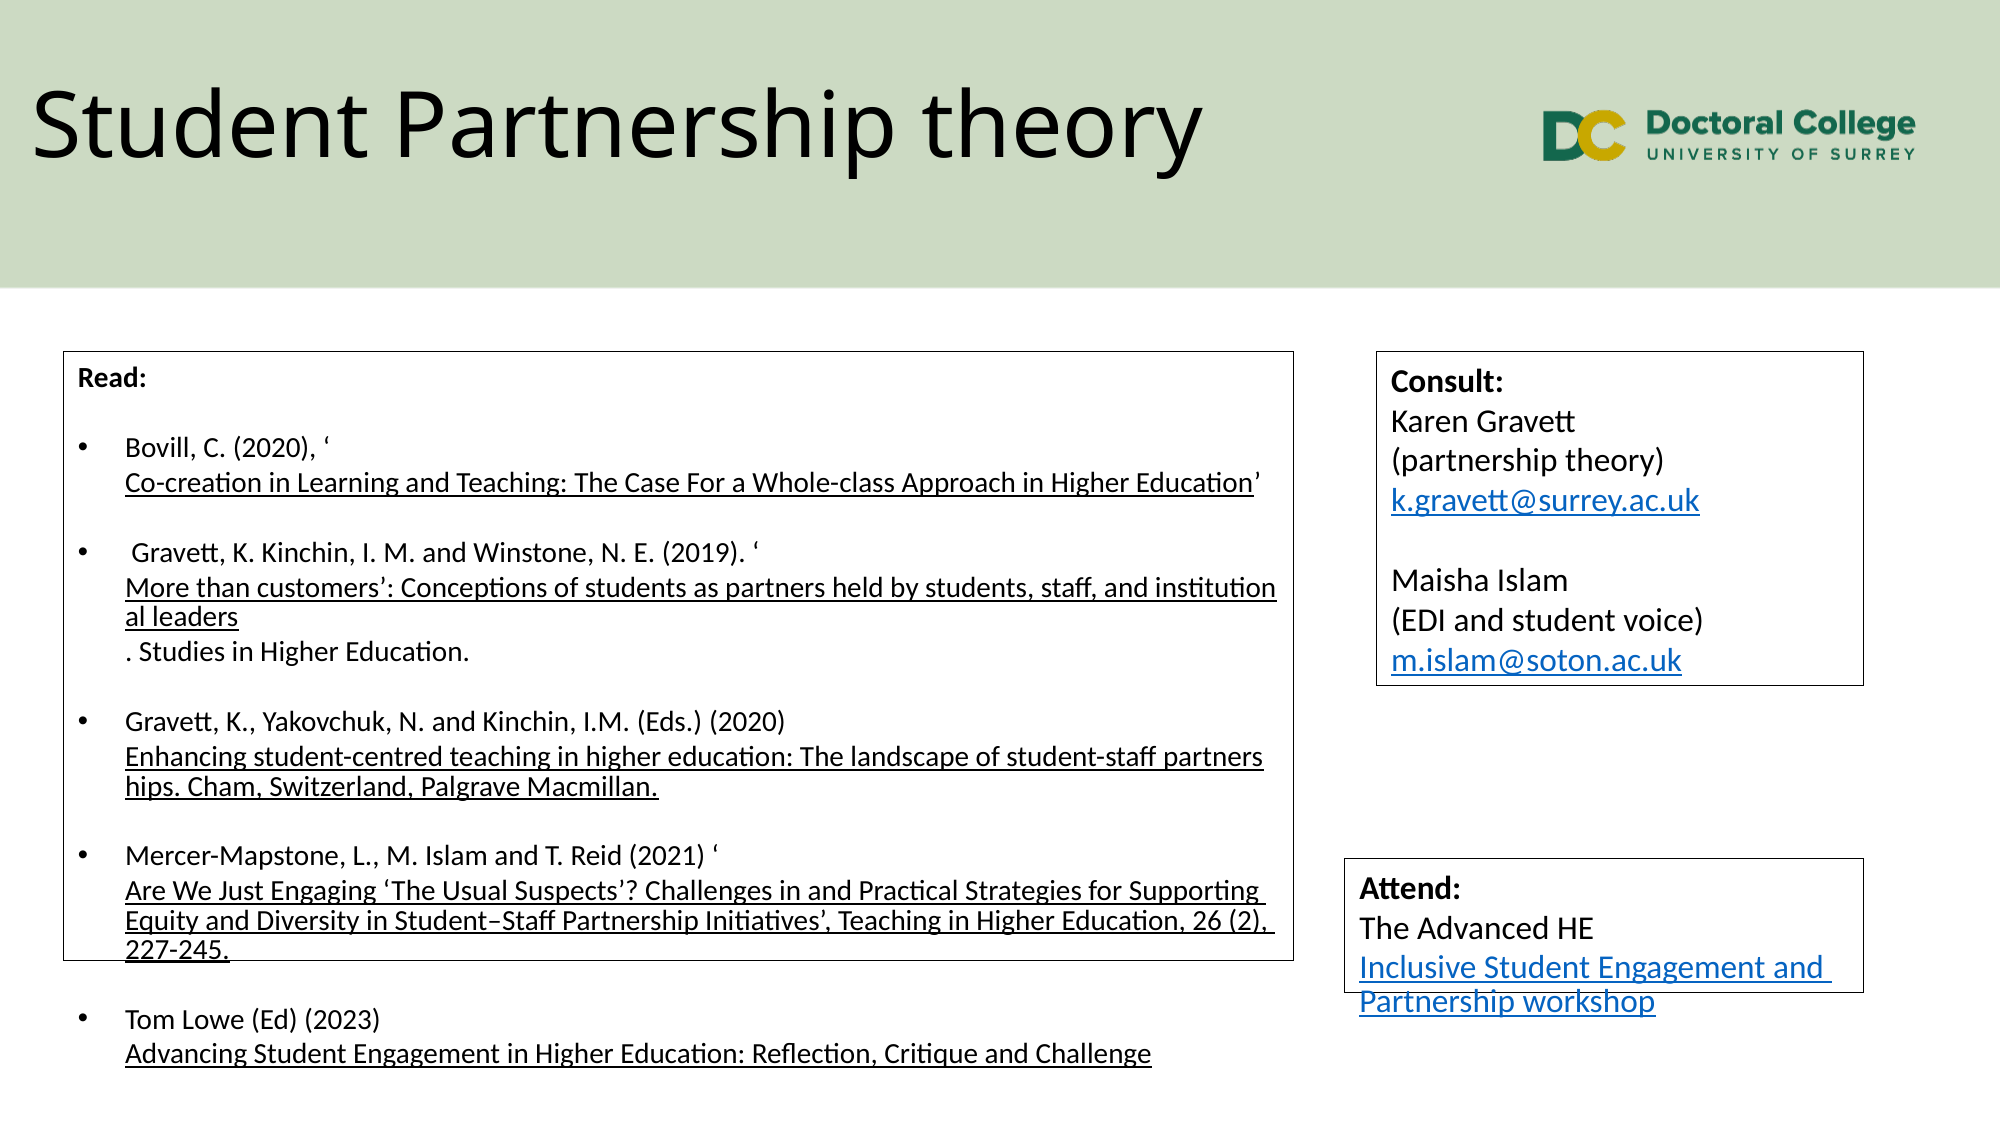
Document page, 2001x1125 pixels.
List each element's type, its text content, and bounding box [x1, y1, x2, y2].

text_box Read: Bovill, C. (2020), ‘Co-creation in Learning and Teaching: The Case For a Whole-class Approach in Higher Education’ Gravett, K. Kinchin, I. M. and Winstone, N. E. (2019). ‘More than customers’: Conceptions of students as partners held by students, staff, and institutional leaders. Studies in Higher Education. Gravett, K., Yakovchuk, N. and Kinchin, I.M. (Eds.) (2020) Enhancing student-centred teaching in higher education: The landscape of student-staff partnerships. Cham, Switzerland, Palgrave Macmillan. Mercer-Mapstone, L., M. Islam and T. Reid (2021) ‘Are We Just Engaging ‘The Usual Suspects’? Challenges in and Practical Strategies for Supporting Equity and Diversity in Student–Staff Partnership Initiatives’, Teaching in Higher Education, 26 (2), 227-245. Tom Lowe (Ed) (2023) Advancing Student Engagement in Higher Education: Reflection, Critique and Challenge [63, 351, 1294, 961]
text_box Consult: Karen Gravett (partnership theory) k.gravett@surrey.ac.uk Maisha Islam (EDI and student voice) m.islam@soton.ac.uk [1376, 351, 1864, 686]
text_box Attend: The Advanced HE Inclusive Student Engagement and Partnership workshop [1344, 858, 1864, 993]
title Student Partnership theory [16, 19, 1742, 237]
picture [0, 0, 2000, 349]
